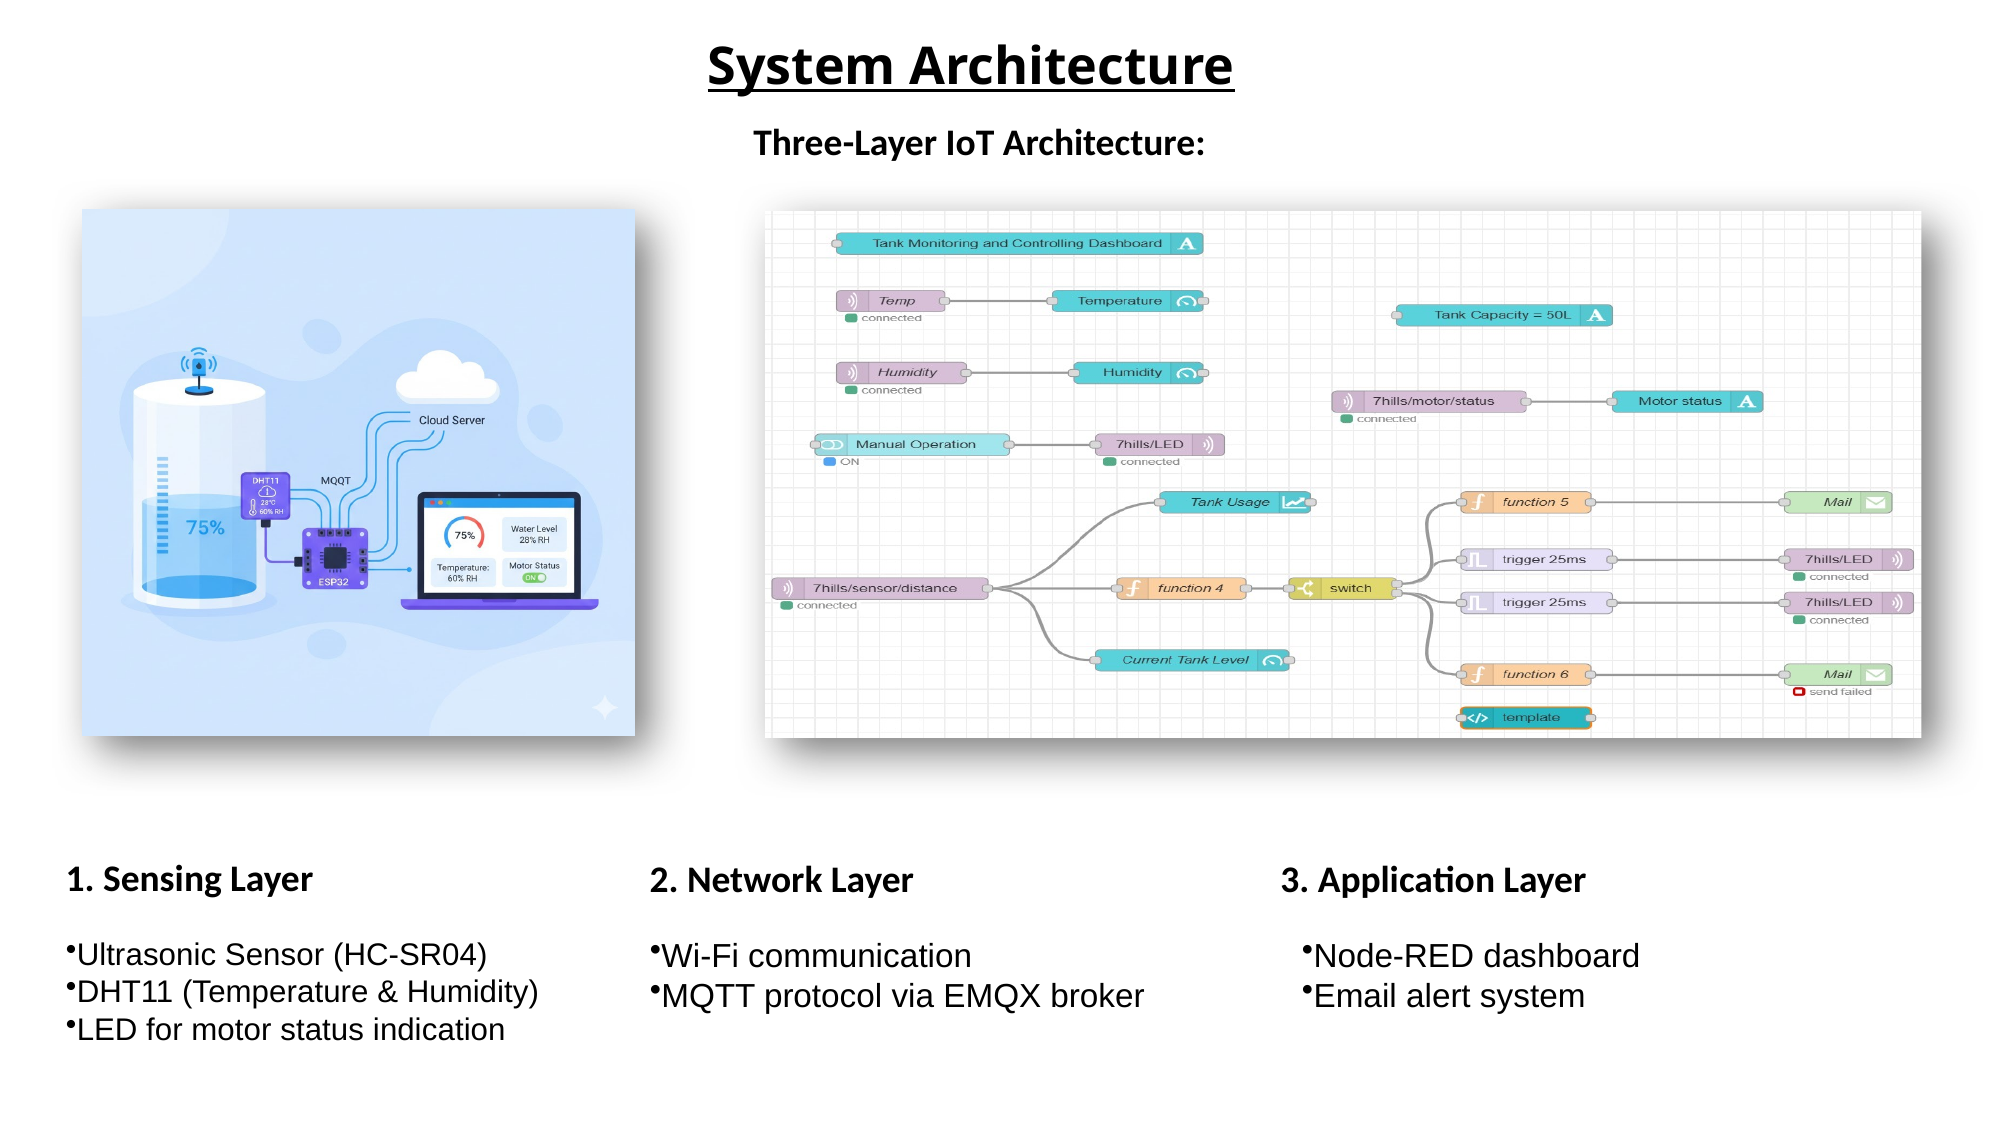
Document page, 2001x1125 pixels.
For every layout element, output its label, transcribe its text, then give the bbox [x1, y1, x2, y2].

text_box 2. Network Layer [634, 847, 954, 908]
picture [765, 211, 1922, 738]
text_box Node-RED dashboard Email alert system [1286, 926, 1705, 1022]
text_box Wi-Fi communication MQTT protocol via EMQX broker [634, 926, 1286, 1022]
text_box Three-Layer IoT Architecture: [738, 110, 1239, 171]
text_box 1. Sensing Layer [50, 846, 387, 907]
picture [82, 209, 635, 736]
text_box System Architecture [471, 25, 1472, 103]
text_box Ultrasonic Sensor (HC-SR04) DHT11 (Temperature & Humidity) LED for motor status indication [50, 926, 603, 1055]
text_box 3. Application Layer [1265, 848, 2000, 908]
